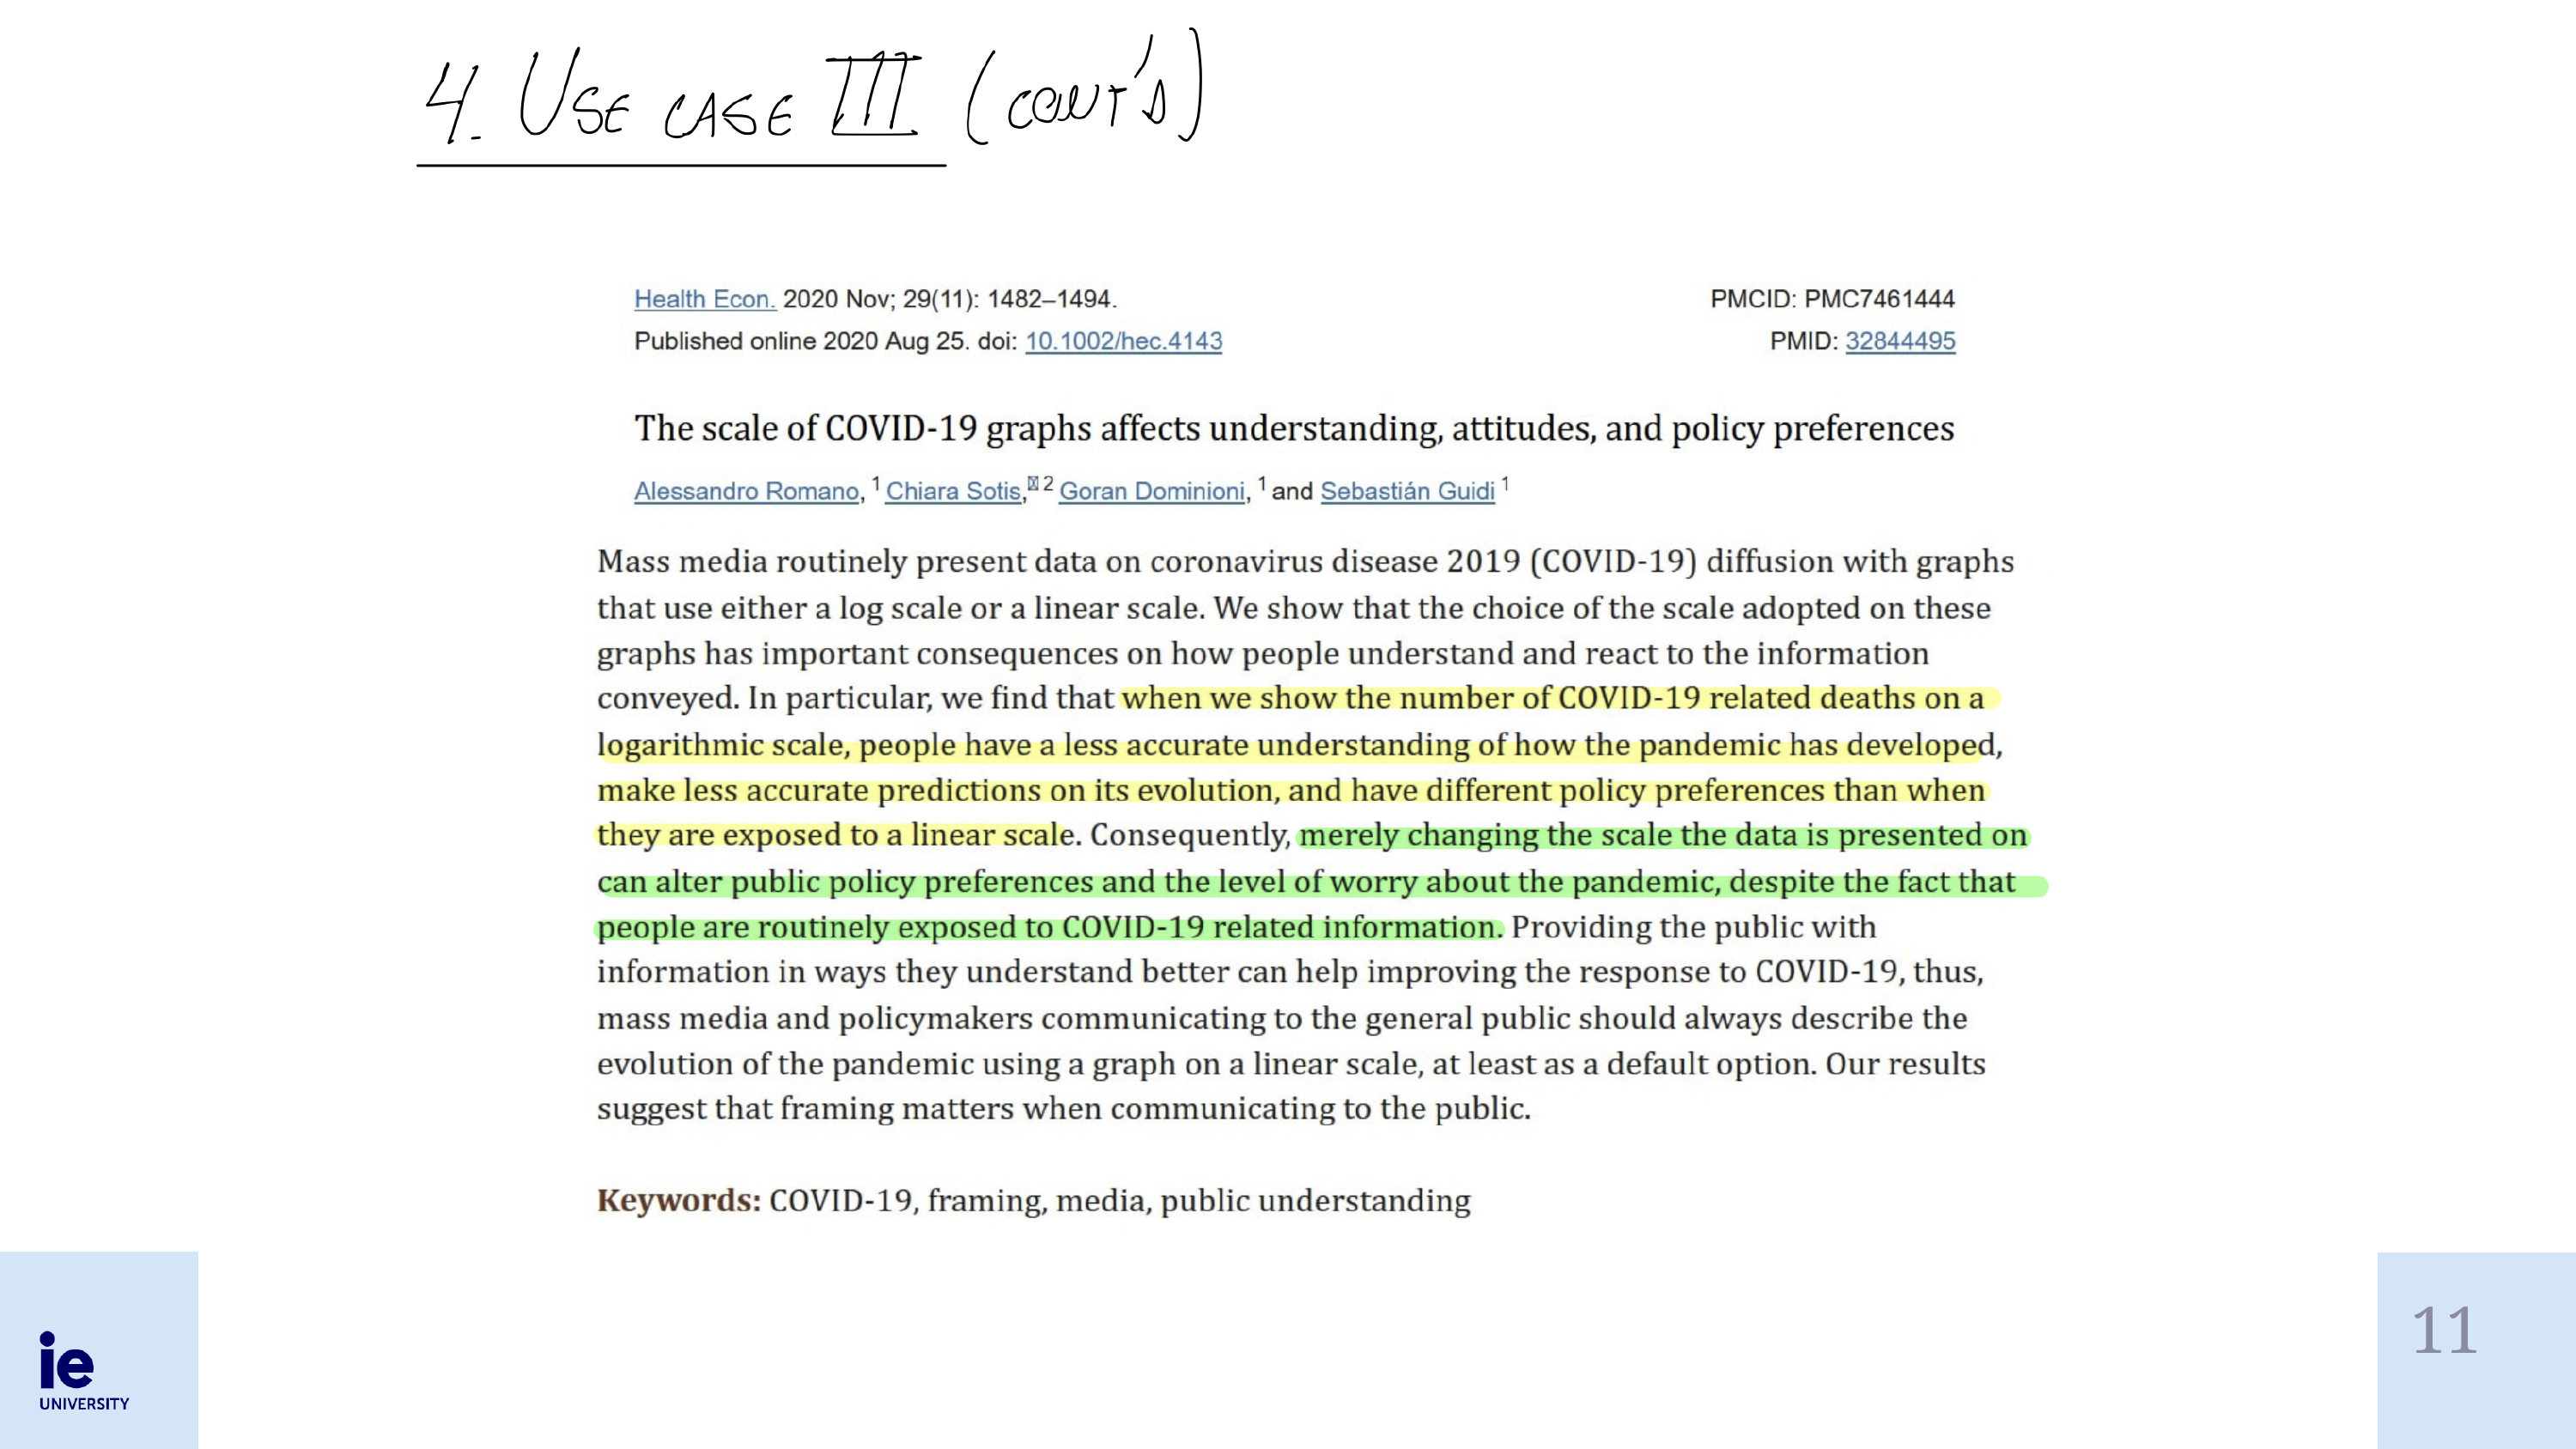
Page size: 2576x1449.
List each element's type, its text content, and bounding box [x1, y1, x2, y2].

picture [0, 1252, 198, 1449]
picture [2378, 1252, 2576, 1449]
picture [261, 0, 2315, 1449]
slide_number 11 [2331, 1294, 2561, 1372]
